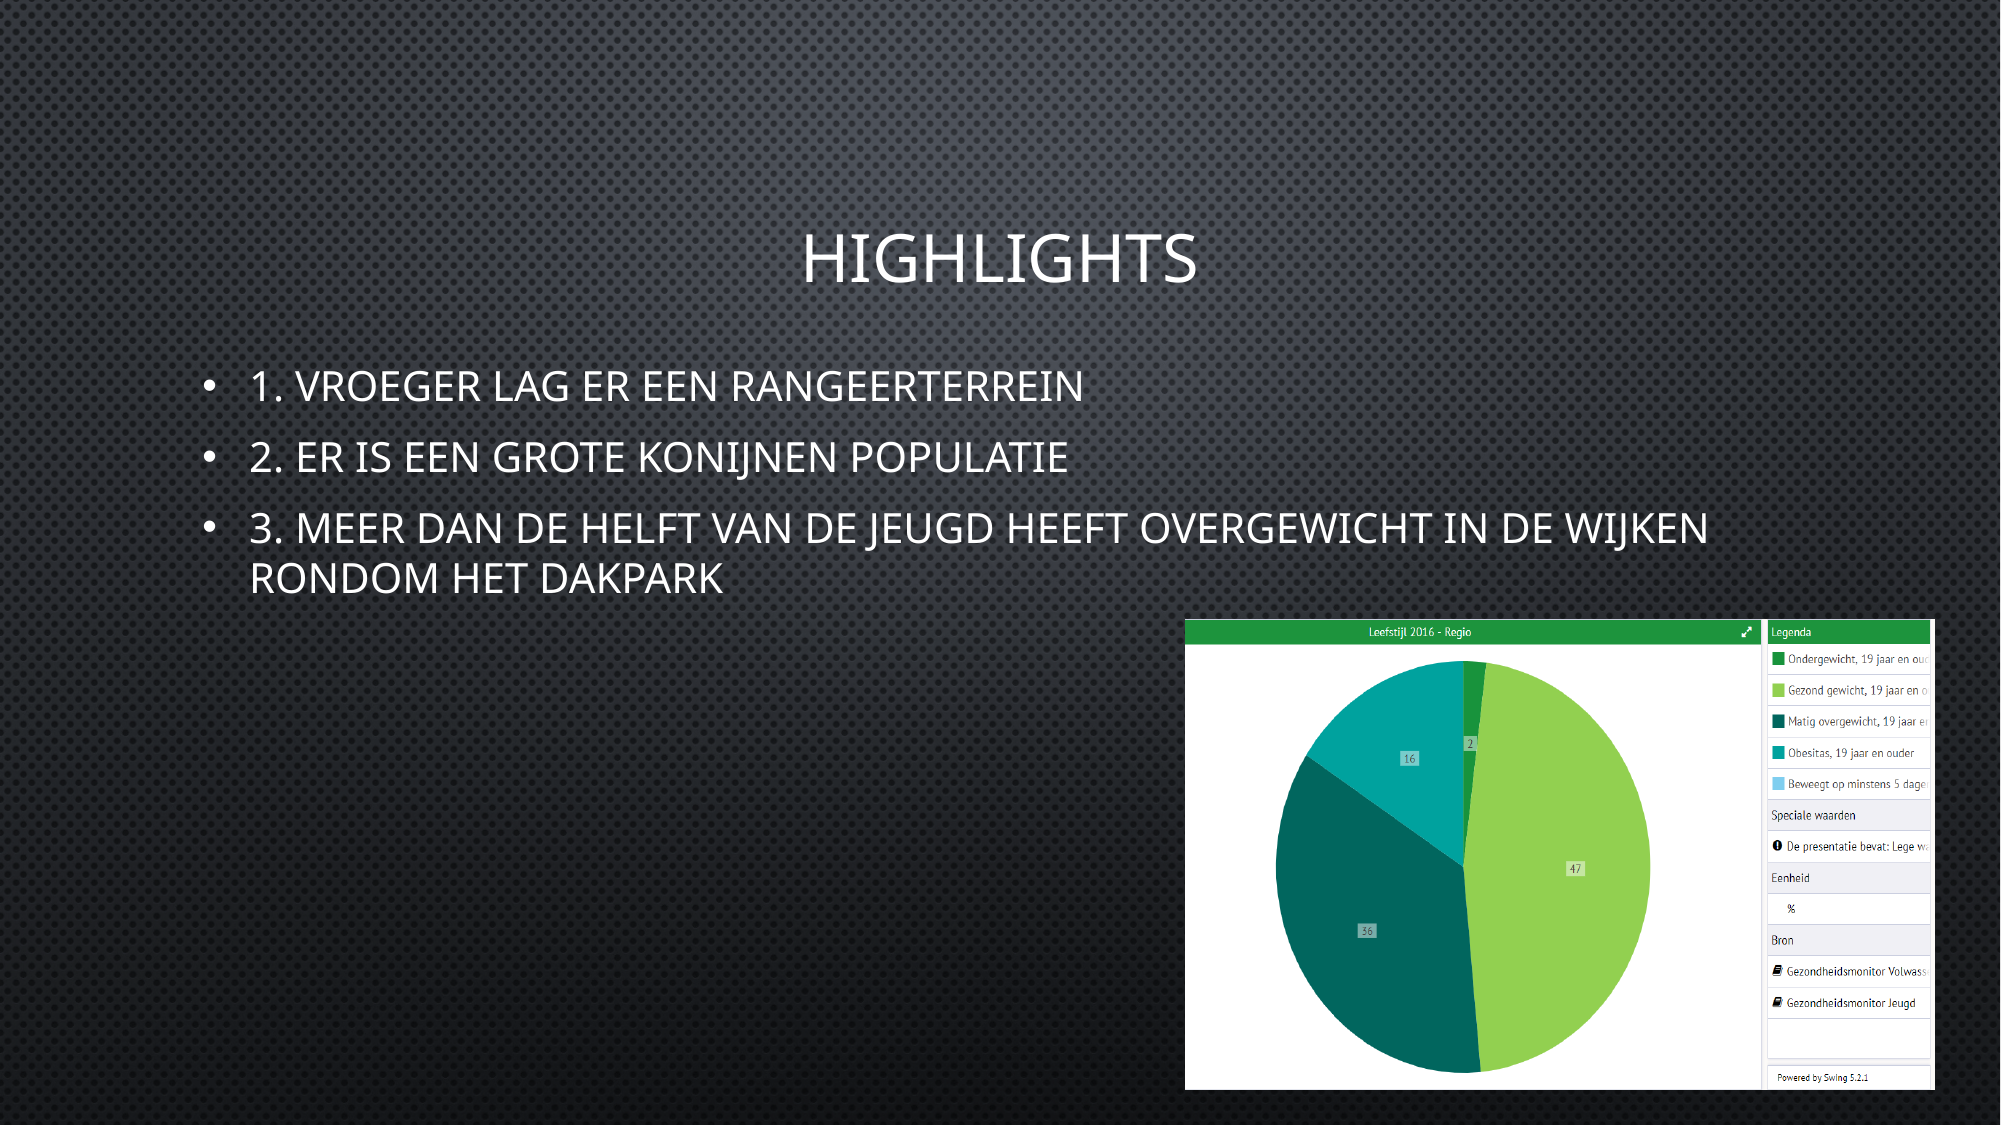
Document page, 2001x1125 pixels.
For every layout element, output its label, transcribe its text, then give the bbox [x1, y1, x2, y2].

picture [1185, 619, 1936, 1090]
title Highlights [187, 99, 1813, 259]
list 1. Vroeger lag er een rangeerterrein 2. Er is een grote konijnen populatie 3. Meer dan de helft van de jeugd heeft overgewicht in de wijken rondom het dakpark [187, 259, 1813, 773]
